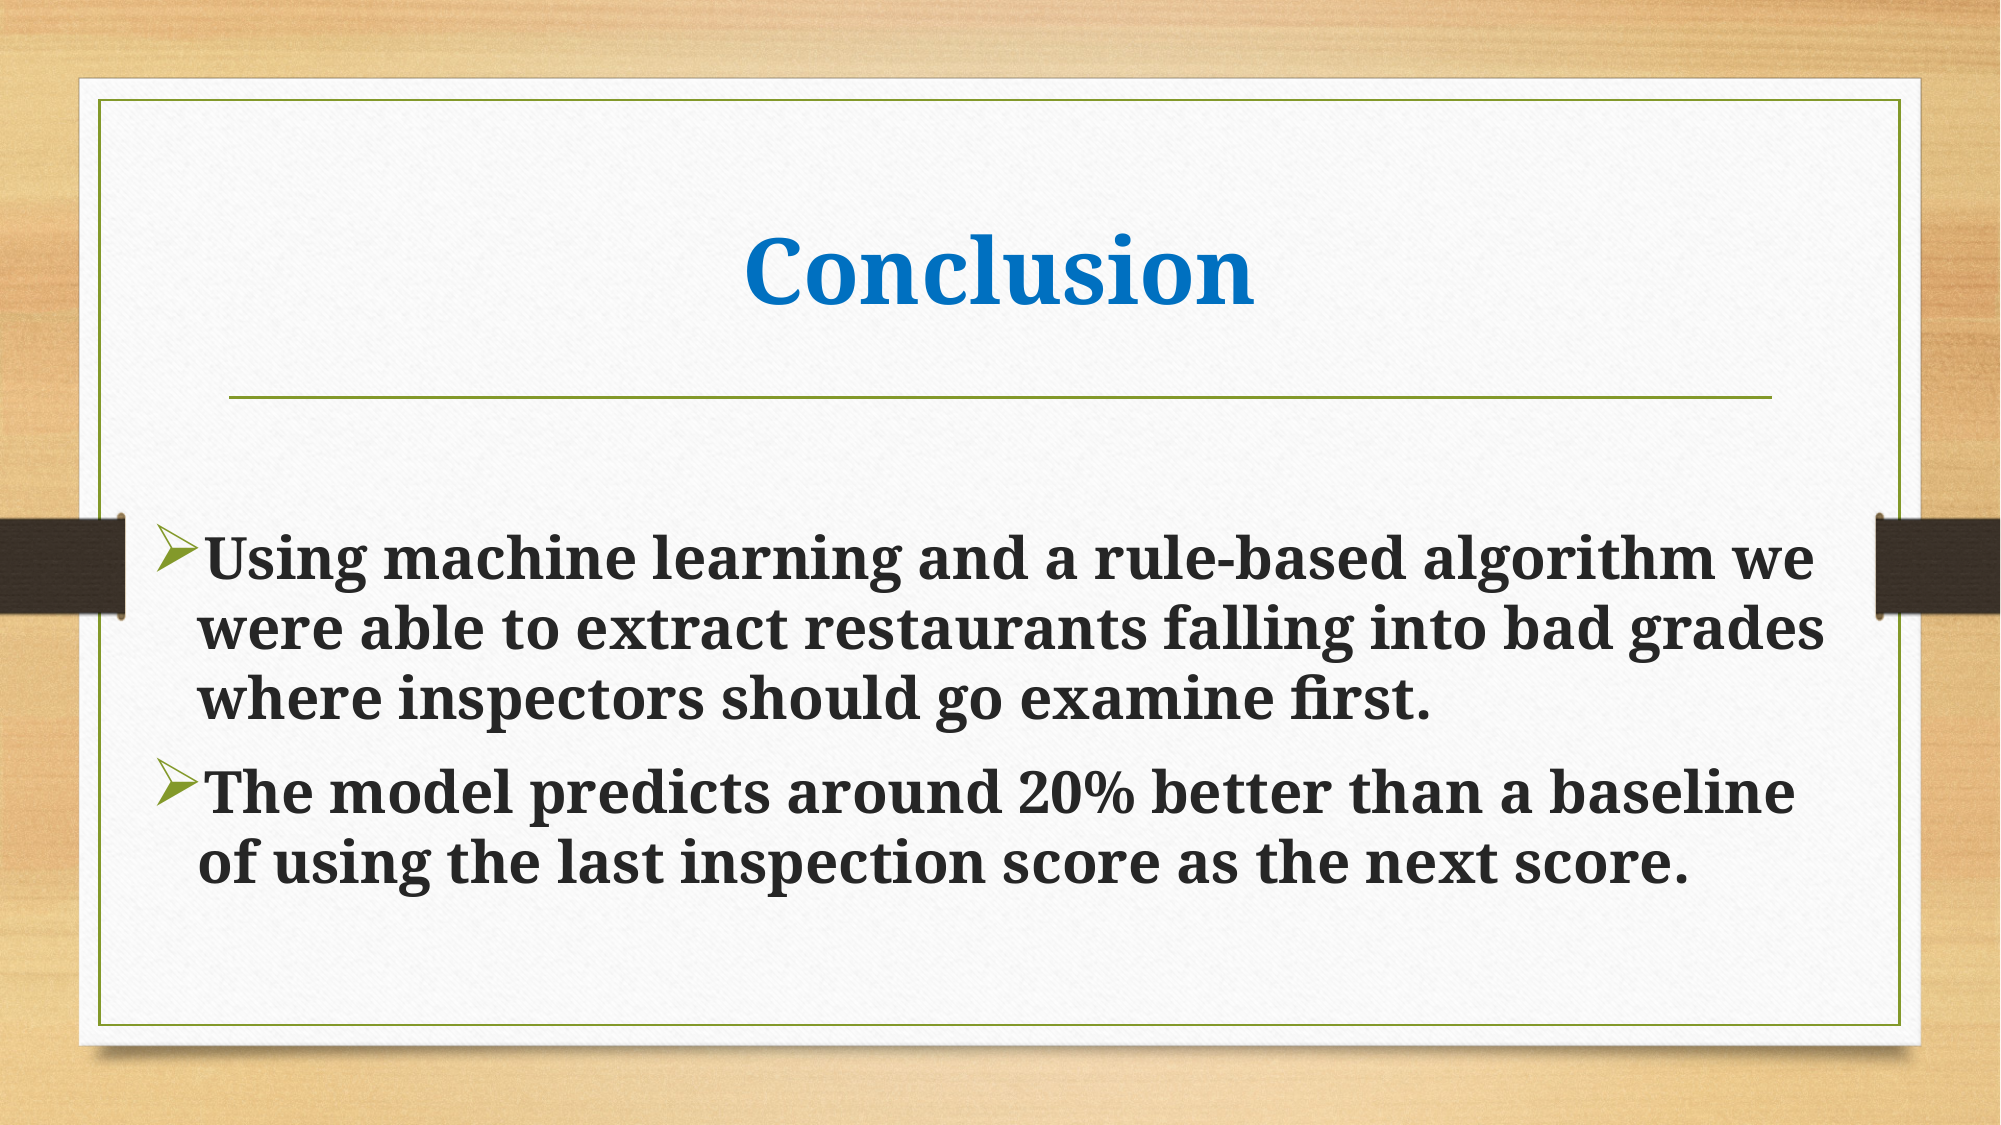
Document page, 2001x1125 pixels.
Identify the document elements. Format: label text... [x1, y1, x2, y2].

list Using machine learning and a rule-based algorithm we were able to extract restaurants falling into bad grades where inspectors should go examine first. The model predicts around 20% better than a baseline of using the last inspection score as the next score. [135, 419, 1866, 964]
picture [0, 0, 2001, 1125]
title Conclusion [212, 161, 1788, 375]
